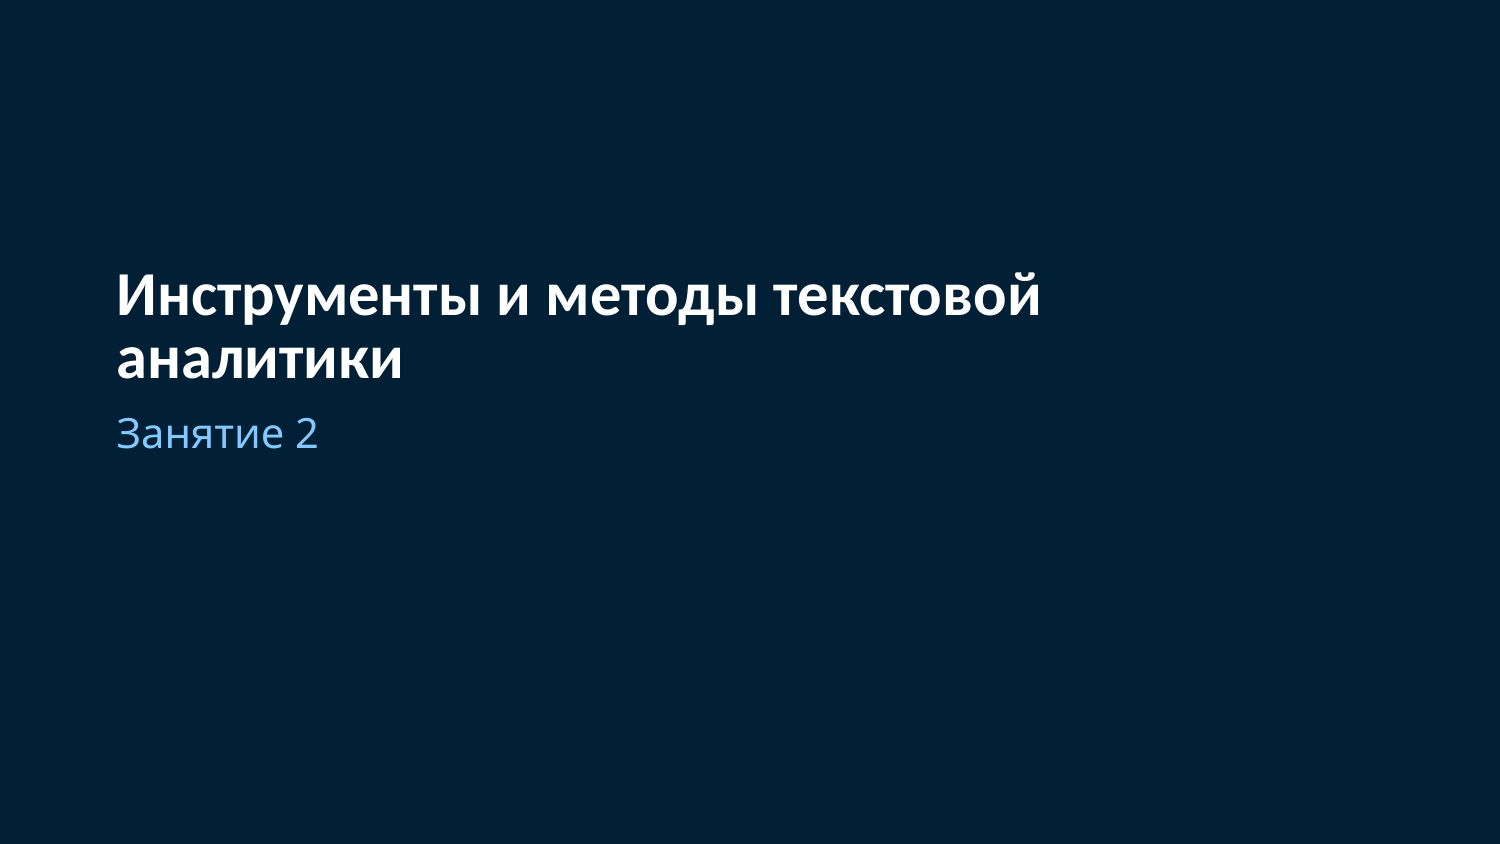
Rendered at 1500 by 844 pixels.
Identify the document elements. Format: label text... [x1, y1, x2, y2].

list Занятие 2 [101, 407, 1151, 647]
list Инструменты и методы текстовой аналитики [101, 143, 1151, 399]
